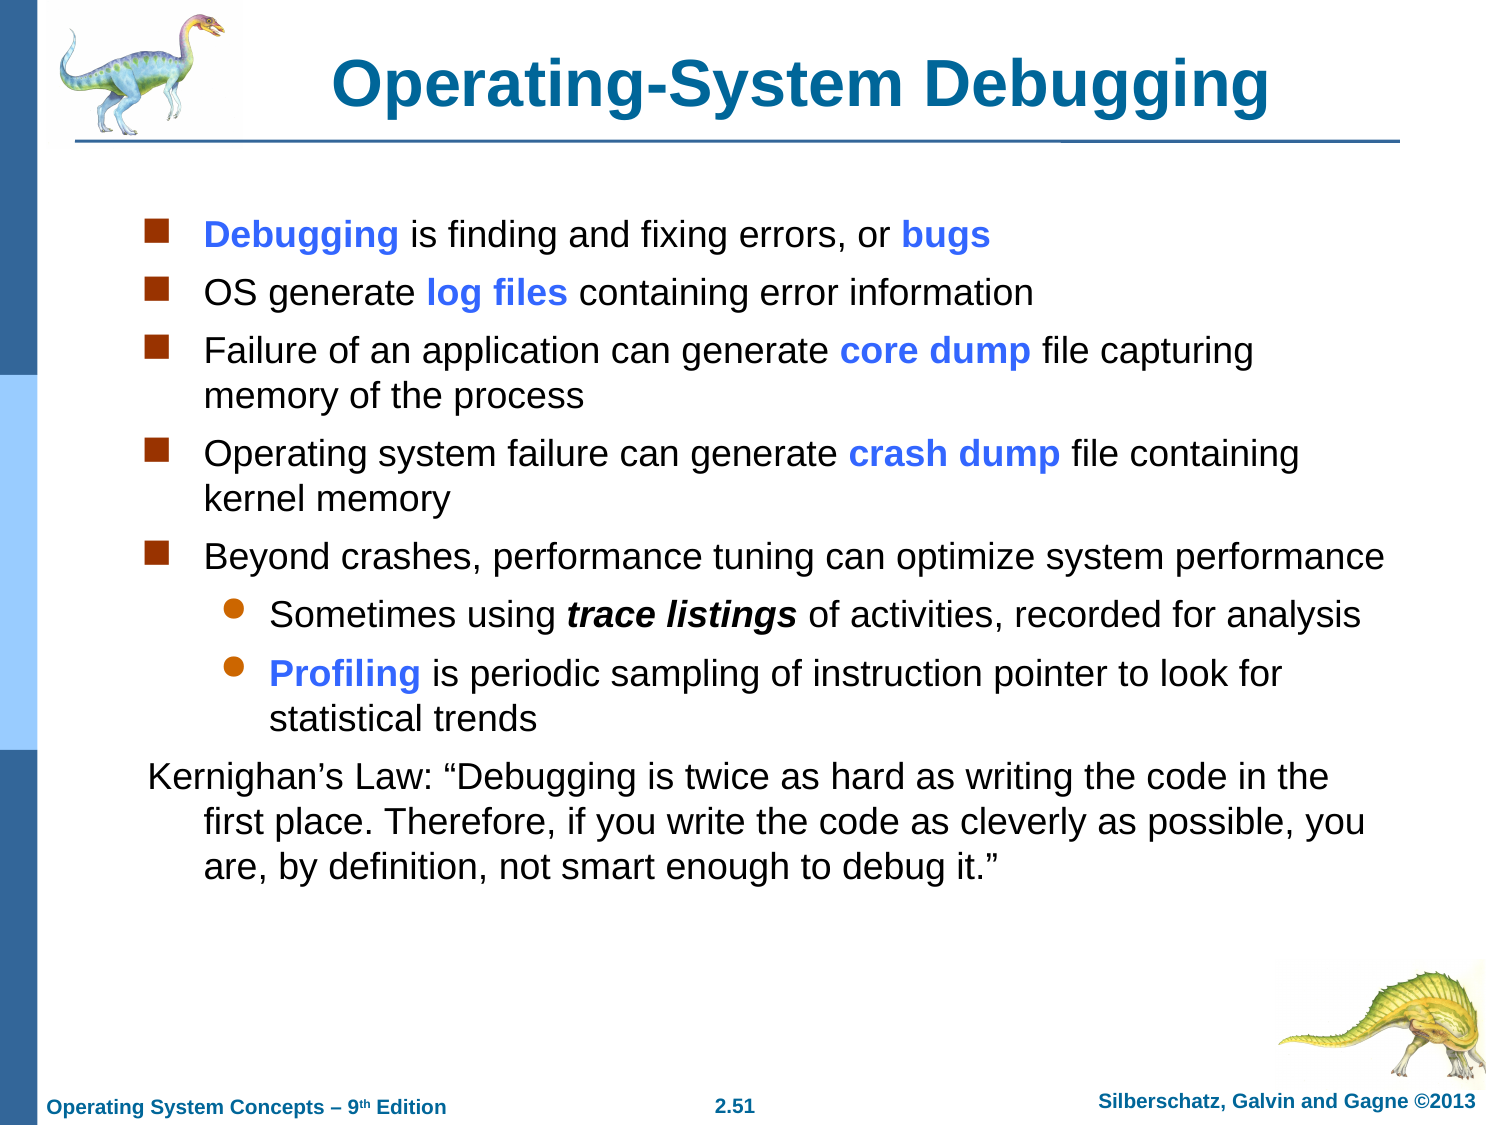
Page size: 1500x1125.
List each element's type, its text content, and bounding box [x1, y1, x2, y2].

picture [46, 0, 243, 149]
list Debugging is finding and fixing errors, or bugs OS generate log files containing error information Failure of an application can generate core dump file capturing memory of the process Operating system failure can generate crash dump file containing kernel memory Beyond crashes, performance tuning can optimize system performance Sometimes using trace listings of activities, recorded for analysis Profiling is periodic sampling of instruction pointer to look for statistical trends Kernighan’s Law: “Debugging is twice as hard as writing the code in the first place. Therefore, if you write the code as cleverly as possible, you are, by definition, not smart enough to debug it.” [132, 202, 1405, 1008]
title Operating-System Debugging [178, 32, 1425, 128]
picture [1275, 959, 1486, 1090]
